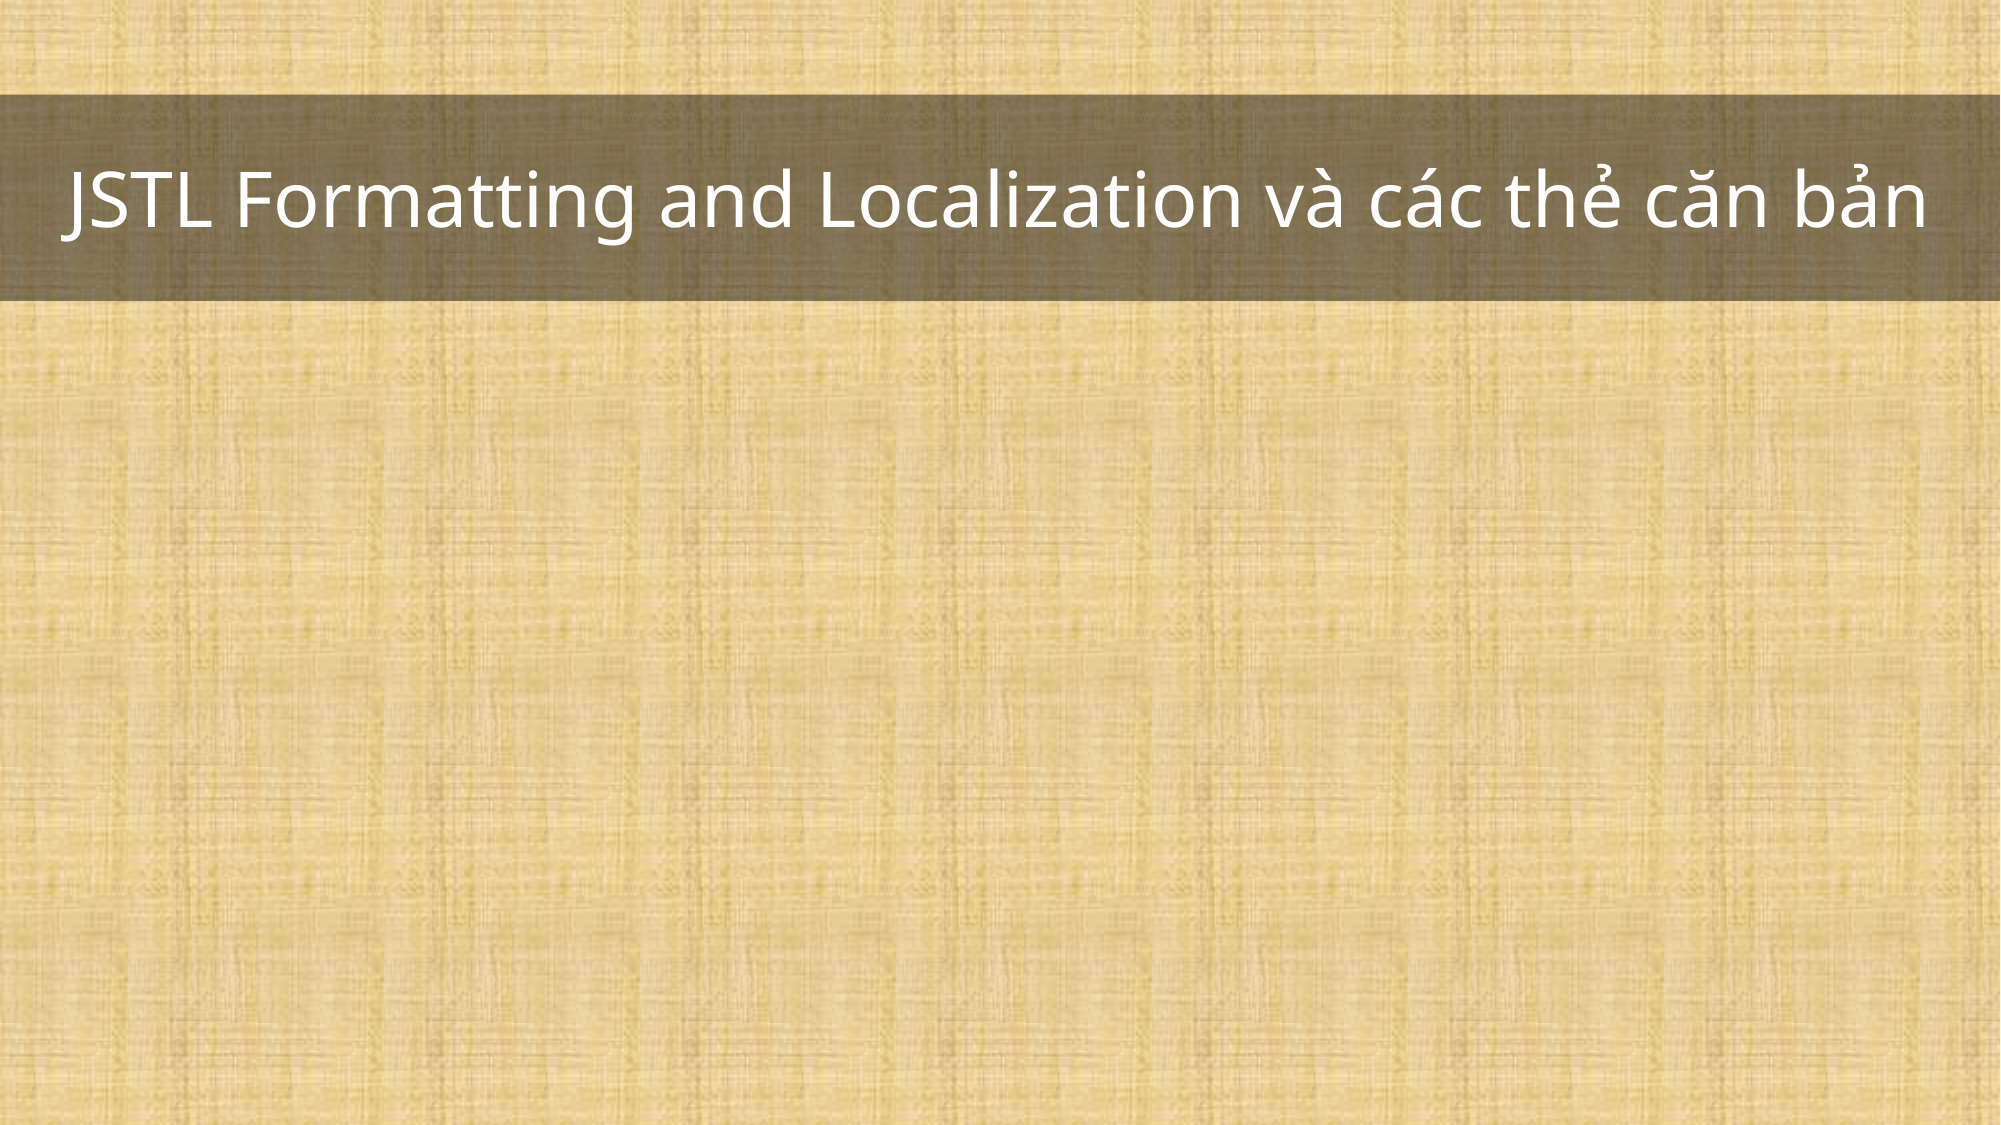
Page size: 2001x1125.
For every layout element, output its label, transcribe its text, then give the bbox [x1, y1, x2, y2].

picture [0, 0, 2001, 1125]
text_box JSTL Formatting and Localization và các thẻ căn bản [0, 94, 2000, 301]
